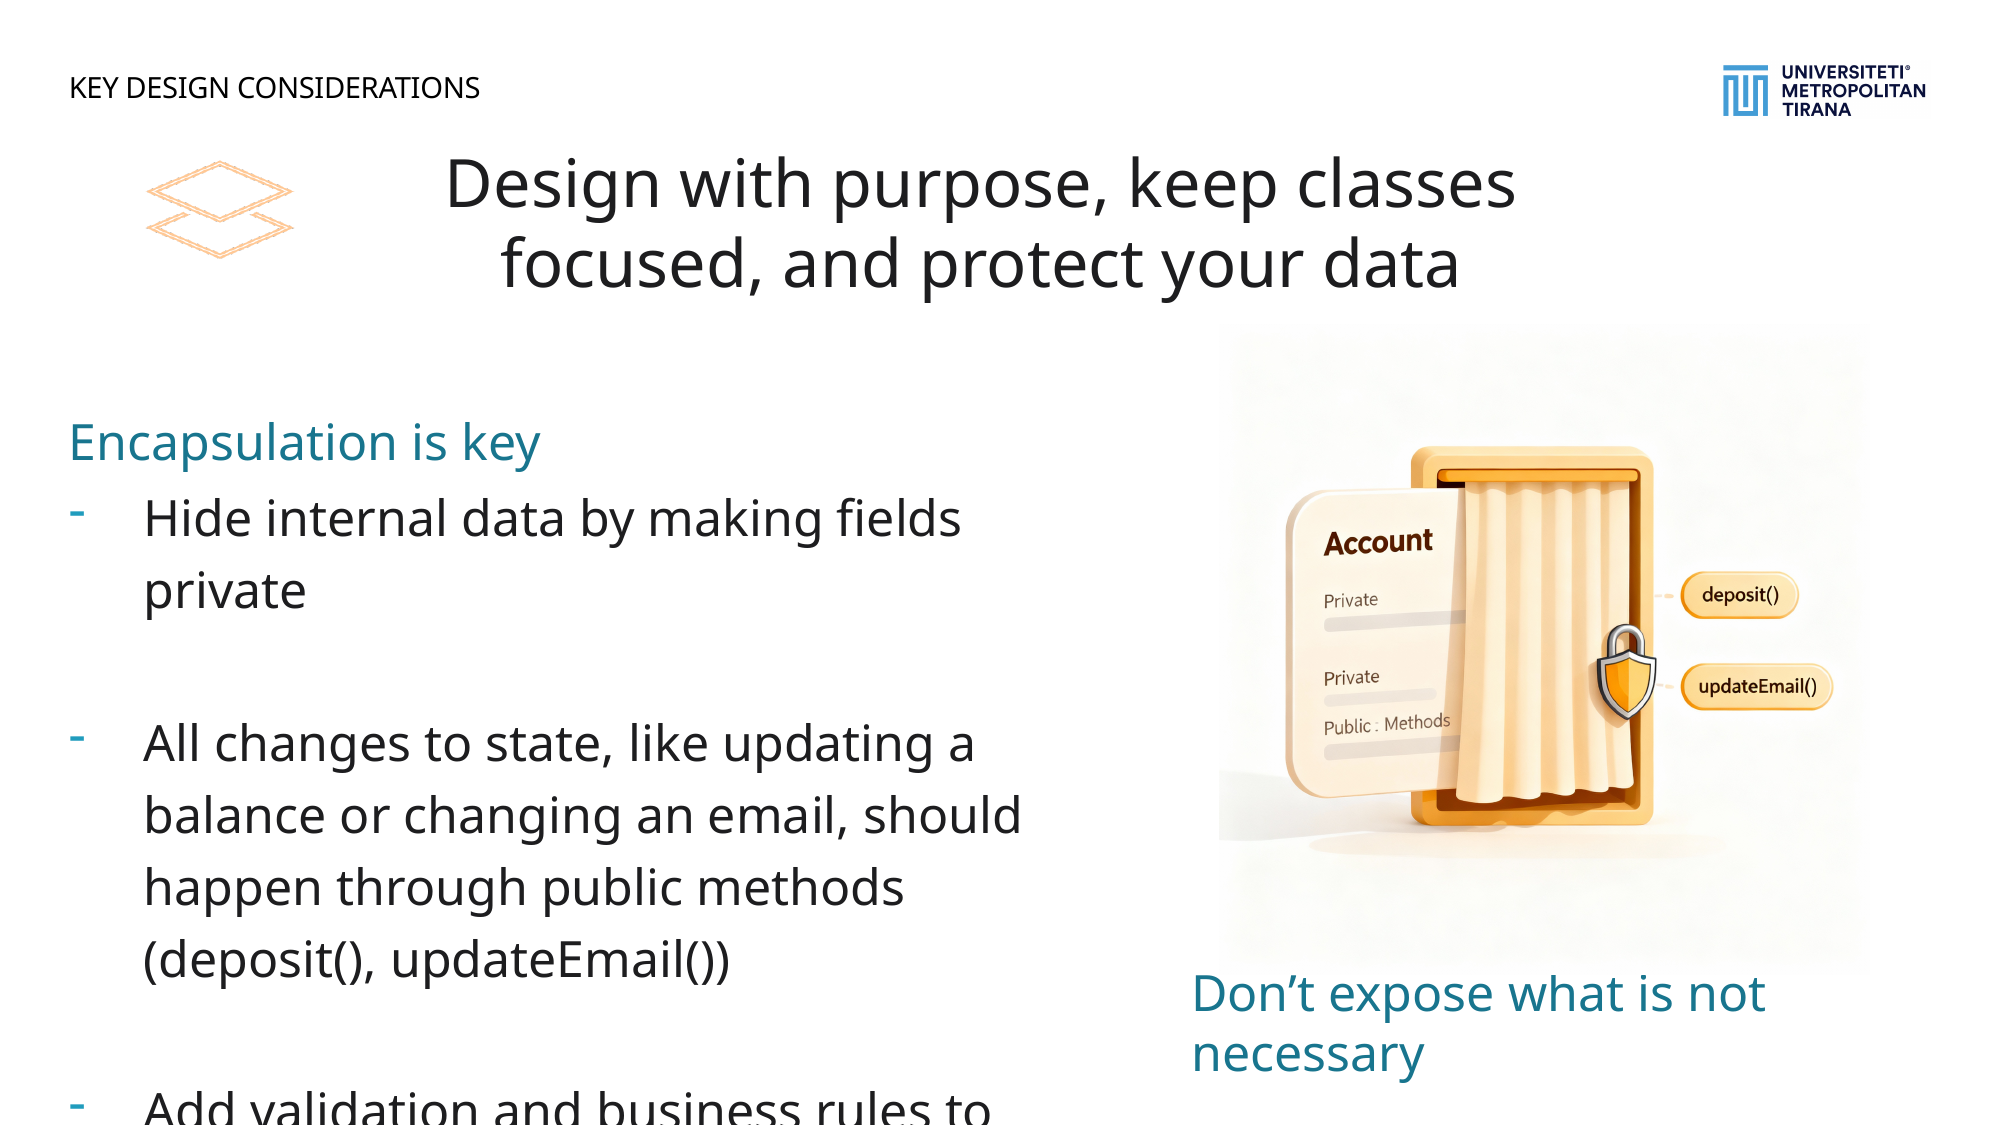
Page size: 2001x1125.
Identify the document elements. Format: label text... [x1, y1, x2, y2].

picture [1219, 324, 1870, 975]
list Key design considerations [69, 55, 1931, 120]
text_box Design with purpose, keep classes focused, and protect your data [310, 133, 1654, 309]
text_box Don’t expose what is not necessary [1176, 953, 1959, 1089]
picture [1721, 60, 1931, 120]
picture [144, 133, 295, 284]
list Encapsulation is key Hide internal data by making fields private All changes to state, like updating a balance or changing an email, should happen through public methods (deposit(), updateEmail()) Add validation and business rules to protect the integrity of your objects [69, 398, 1097, 657]
